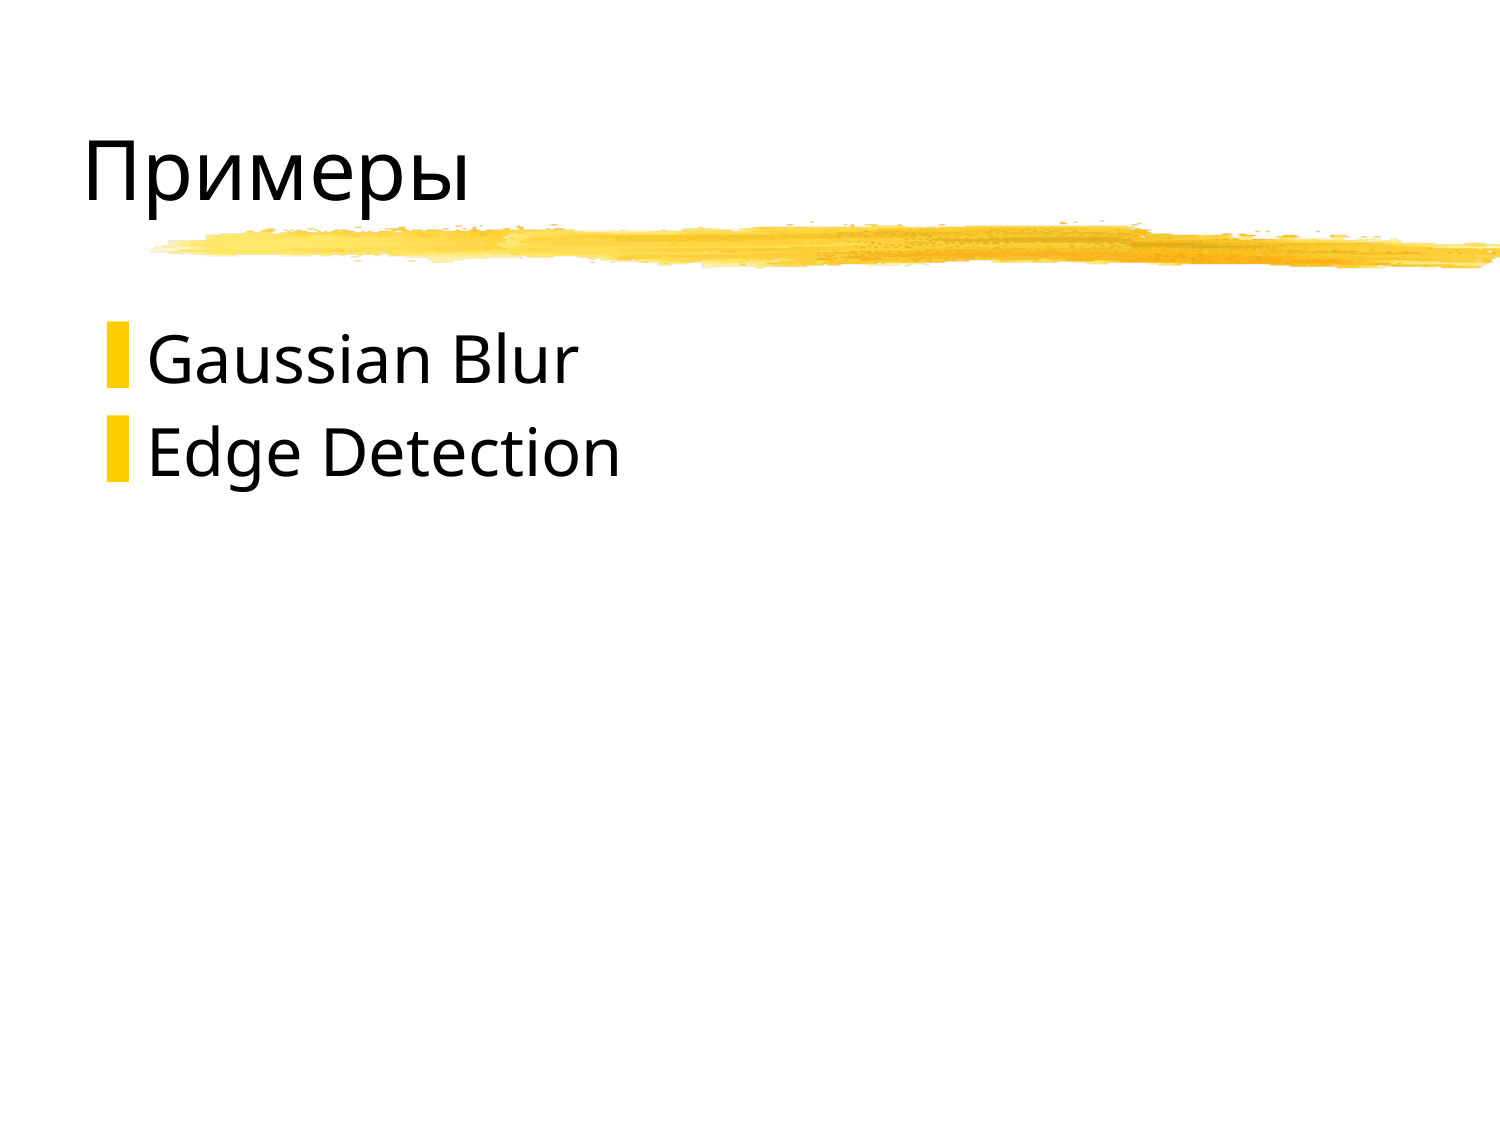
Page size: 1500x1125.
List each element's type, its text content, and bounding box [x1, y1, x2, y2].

list Gaussian Blur Edge Detection [74, 309, 1417, 994]
picture [150, 215, 1500, 279]
title Примеры [66, 37, 1342, 226]
